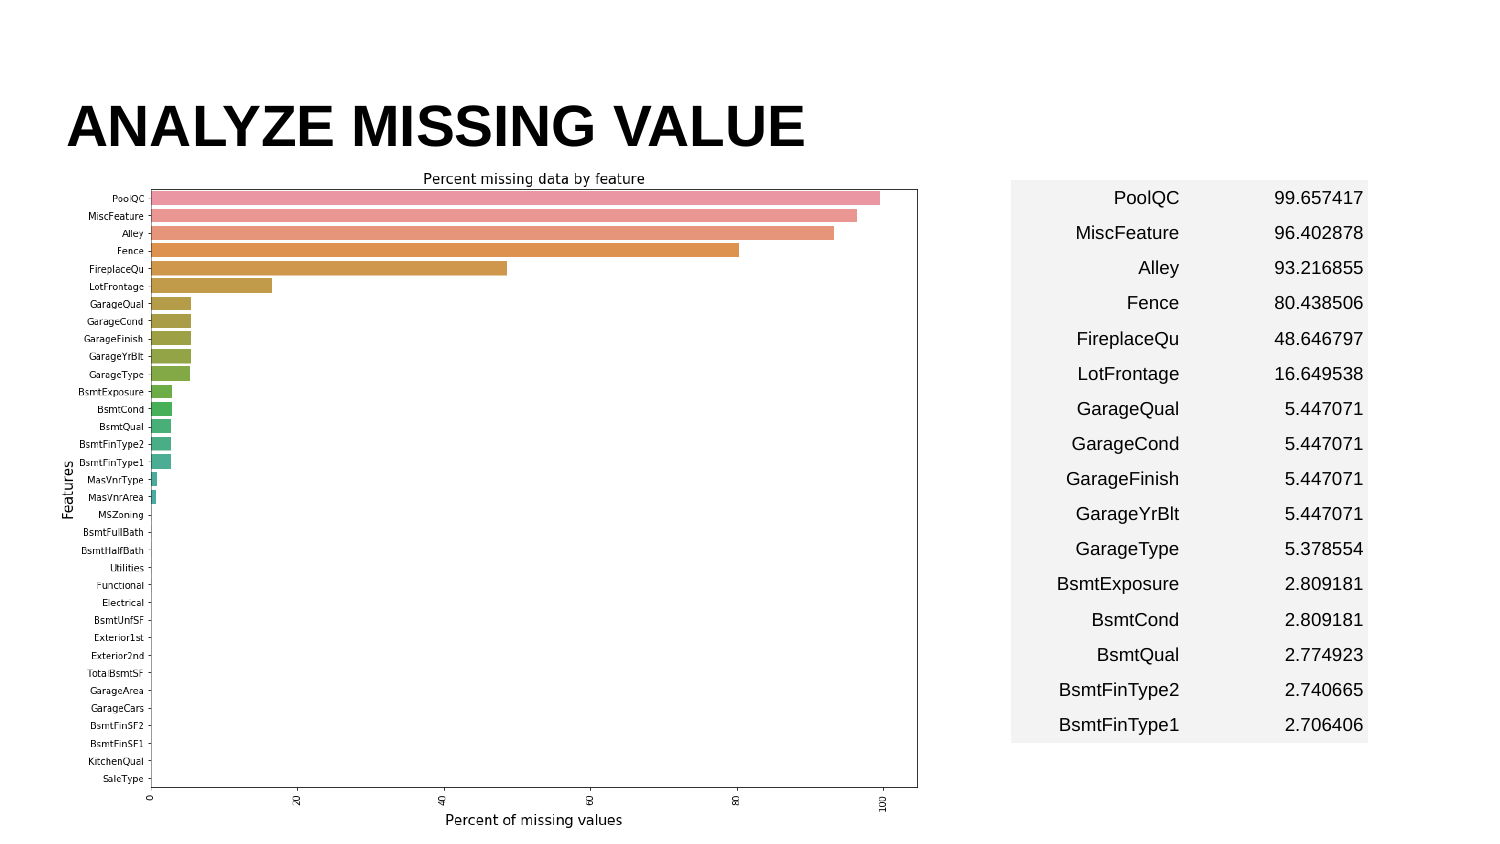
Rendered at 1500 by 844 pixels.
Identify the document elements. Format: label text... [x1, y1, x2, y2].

table_cell 5.447071 [1184, 461, 1368, 497]
table_cell 93.216855 [1184, 251, 1368, 286]
table_cell 5.378554 [1184, 532, 1368, 567]
table_cell GarageFinish [1011, 461, 1184, 497]
title ANALYZE MISSING VALUE [51, 72, 1449, 167]
table_cell LotFrontage [1011, 356, 1184, 391]
table_header PoolQC [1011, 180, 1184, 215]
table_cell 16.649538 [1184, 356, 1368, 391]
table_cell BsmtQual [1011, 637, 1184, 672]
table_header 99.657417 [1184, 180, 1368, 215]
table_cell 2.774923 [1184, 637, 1368, 672]
table_cell BsmtFinType1 [1011, 707, 1184, 743]
table_cell BsmtFinType2 [1011, 672, 1184, 707]
table_cell GarageYrBlt [1011, 497, 1184, 532]
table_cell 5.447071 [1184, 391, 1368, 426]
picture [54, 166, 924, 834]
table_cell GarageCond [1011, 426, 1184, 461]
table_cell GarageType [1011, 532, 1184, 567]
table_cell 5.447071 [1184, 497, 1368, 532]
table_cell 2.706406 [1184, 707, 1368, 743]
table_cell 48.646797 [1184, 321, 1368, 356]
table_cell 96.402878 [1184, 215, 1368, 251]
table_cell Fence [1011, 286, 1184, 321]
table_cell 2.809181 [1184, 567, 1368, 602]
table_cell 80.438506 [1184, 286, 1368, 321]
table_cell 5.447071 [1184, 426, 1368, 461]
table_cell MiscFeature [1011, 215, 1184, 251]
table_cell BsmtExposure [1011, 567, 1184, 602]
table_cell 2.809181 [1184, 602, 1368, 637]
table_cell 2.740665 [1184, 672, 1368, 707]
table_cell GarageQual [1011, 391, 1184, 426]
table_cell FireplaceQu [1011, 321, 1184, 356]
table_cell BsmtCond [1011, 602, 1184, 637]
table_cell Alley [1011, 251, 1184, 286]
